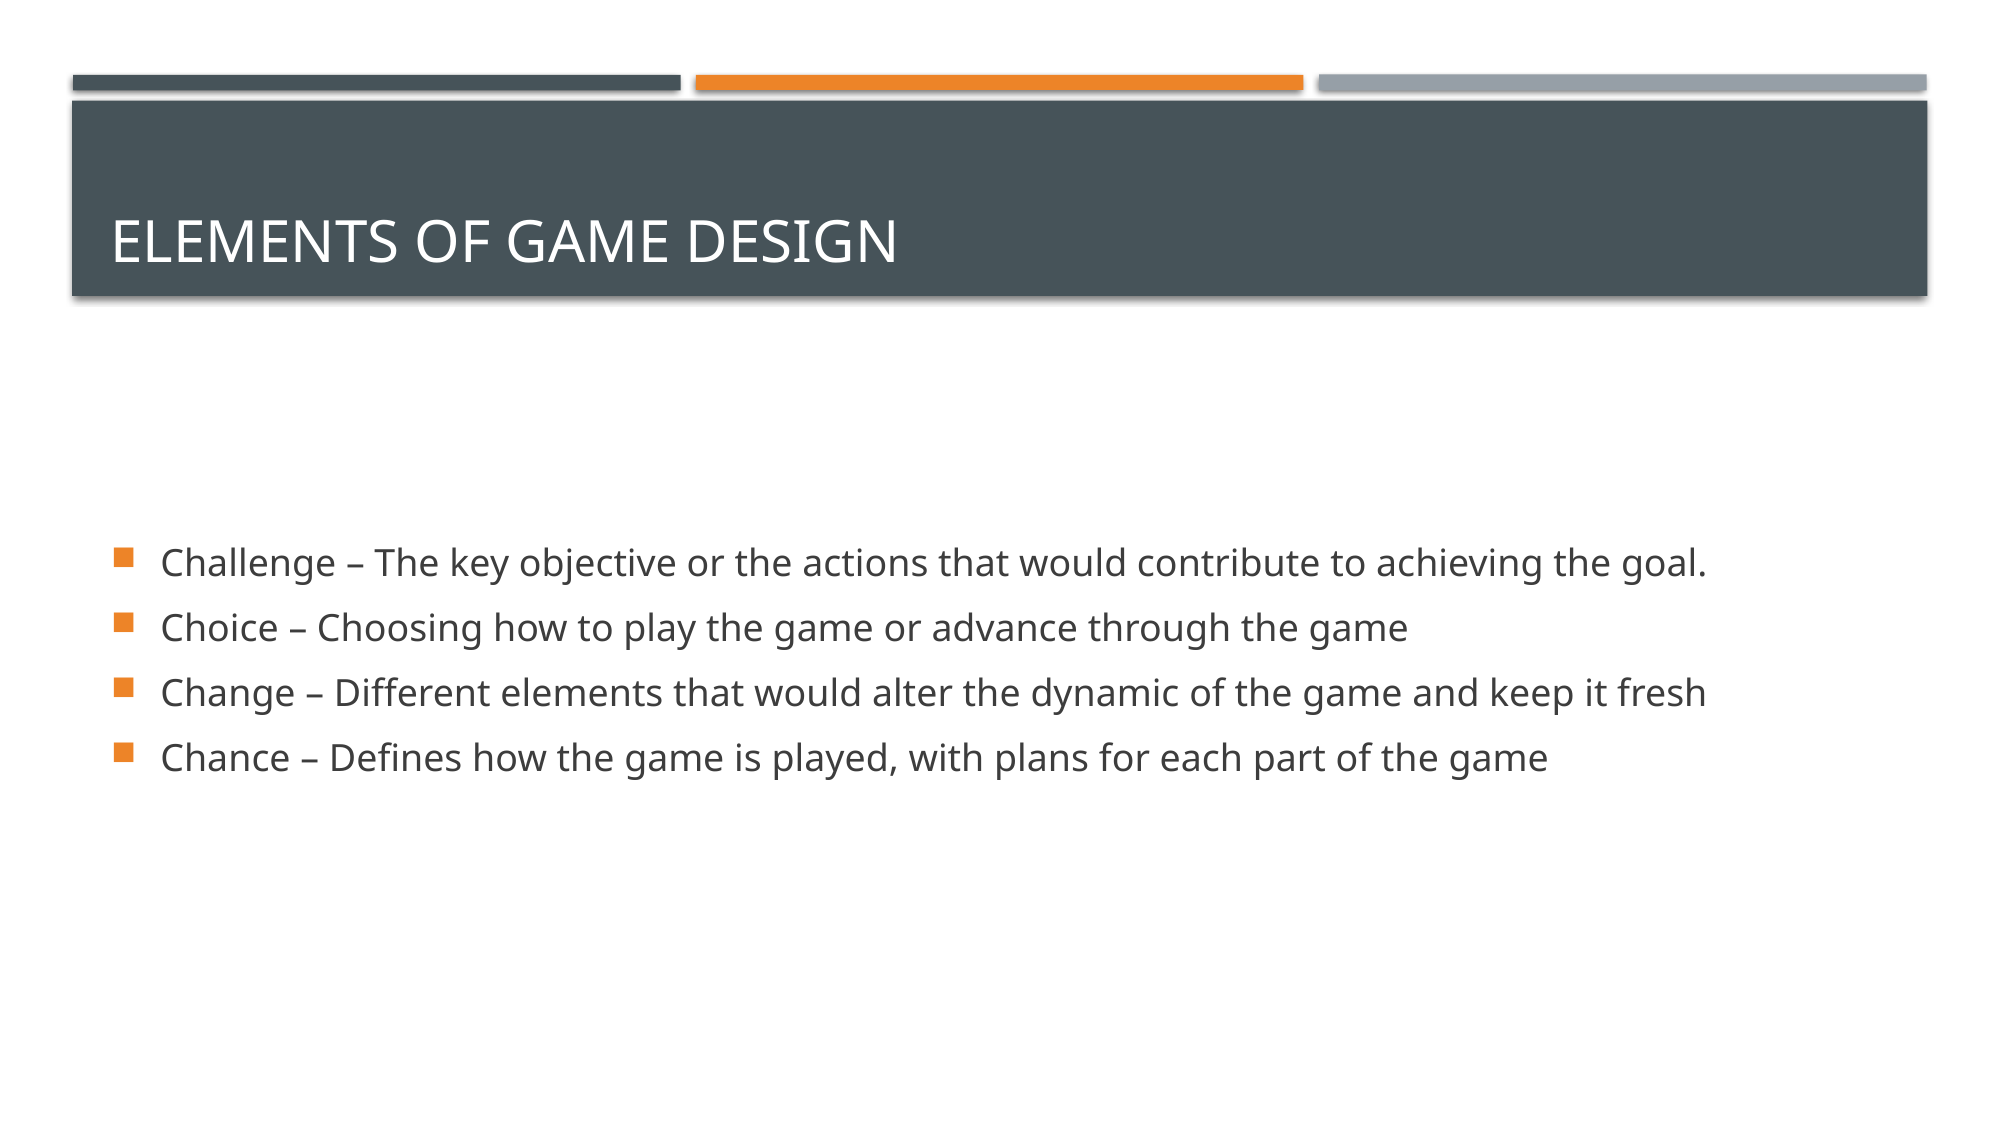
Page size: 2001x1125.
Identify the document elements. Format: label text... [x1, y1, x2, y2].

list Challenge – The key objective or the actions that would contribute to achieving the goal. Choice – Choosing how to play the game or advance through the game Change – Different elements that would alter the dynamic of the game and keep it fresh Chance – Defines how the game is played, with plans for each part of the game [95, 357, 1905, 962]
title Elements of Game Design [95, 115, 1905, 282]
